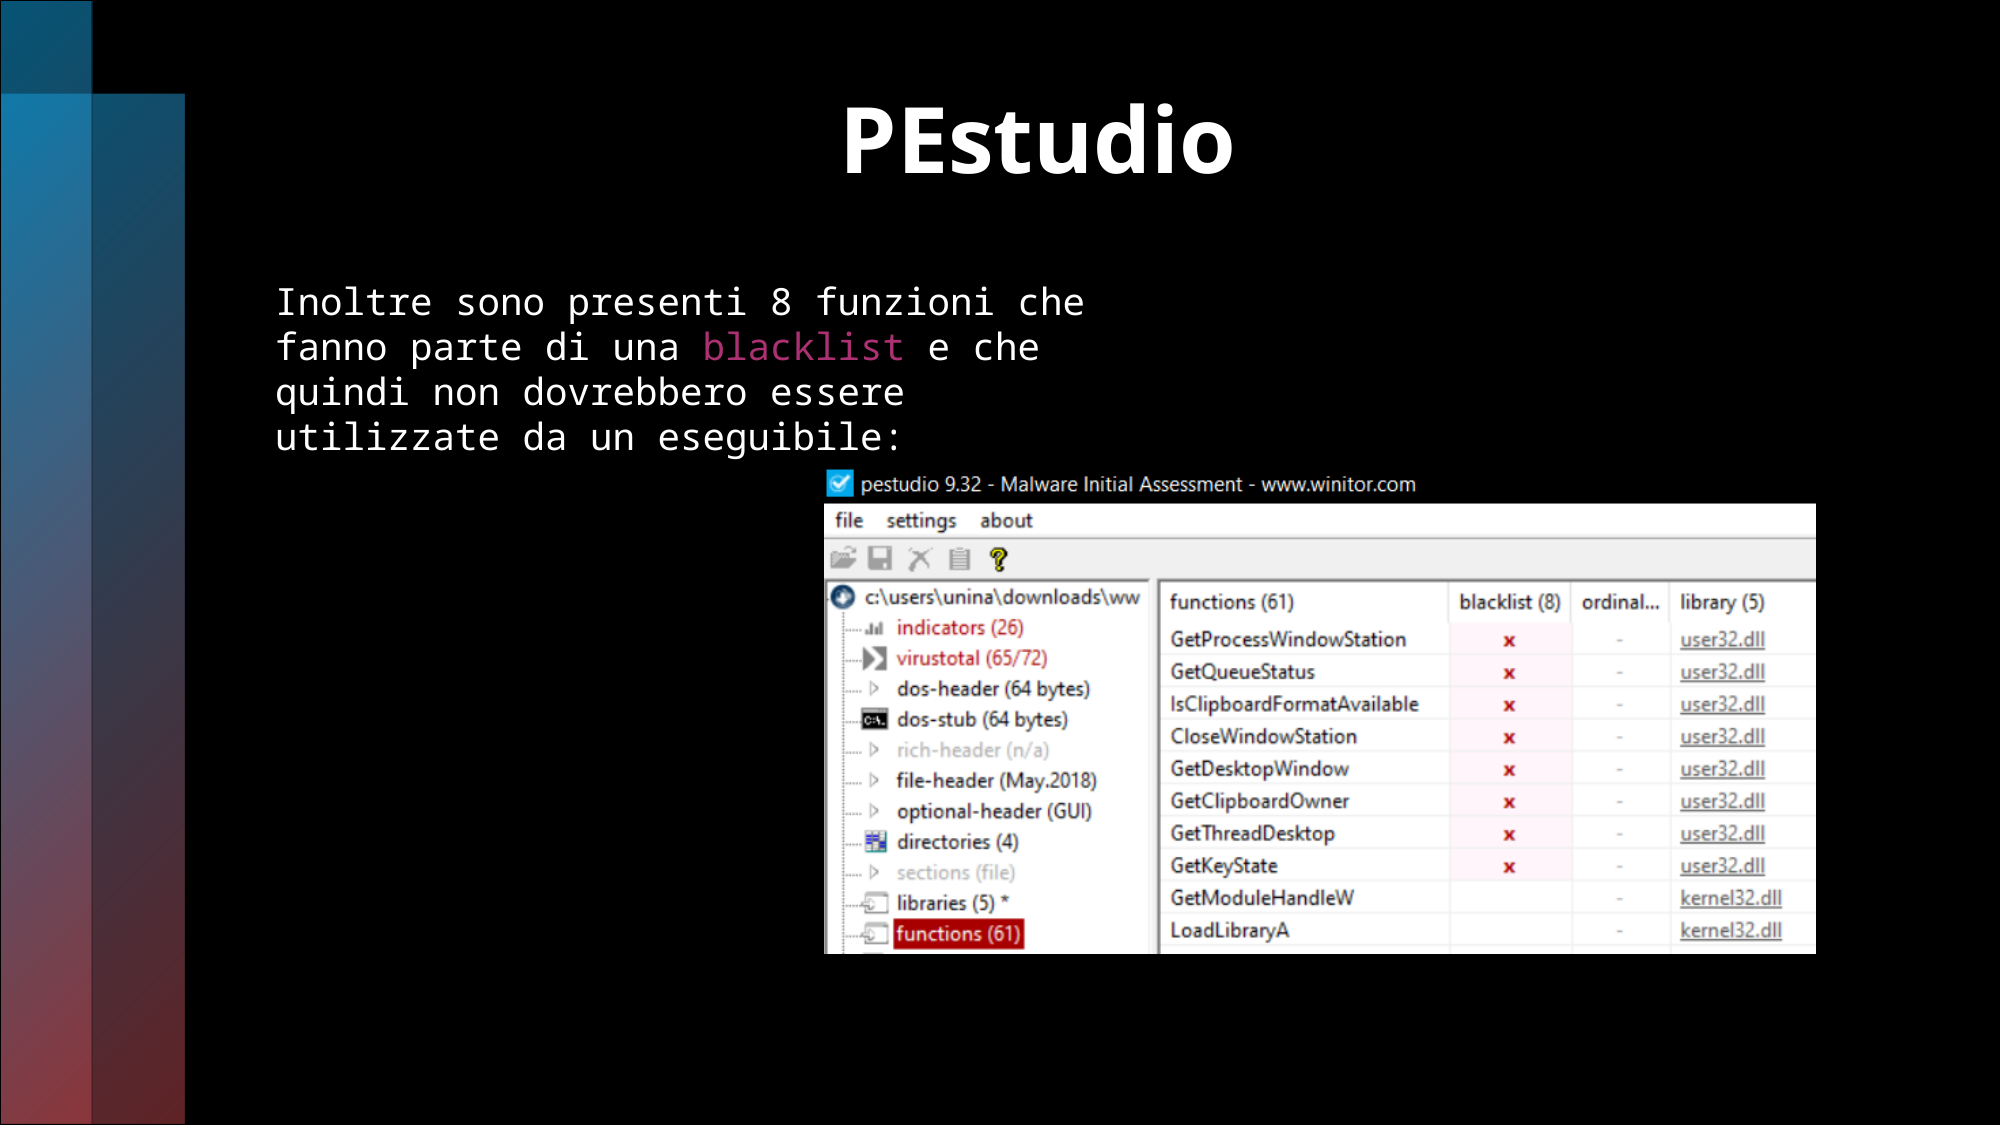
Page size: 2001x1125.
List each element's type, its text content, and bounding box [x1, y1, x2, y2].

title PEstudio [260, 74, 1817, 329]
picture [824, 467, 1816, 954]
text_box Inoltre sono presenti 8 funzioni che fanno parte di una blacklist e che quindi non dovrebbero essere utilizzate da un eseguibile: [260, 270, 1161, 466]
